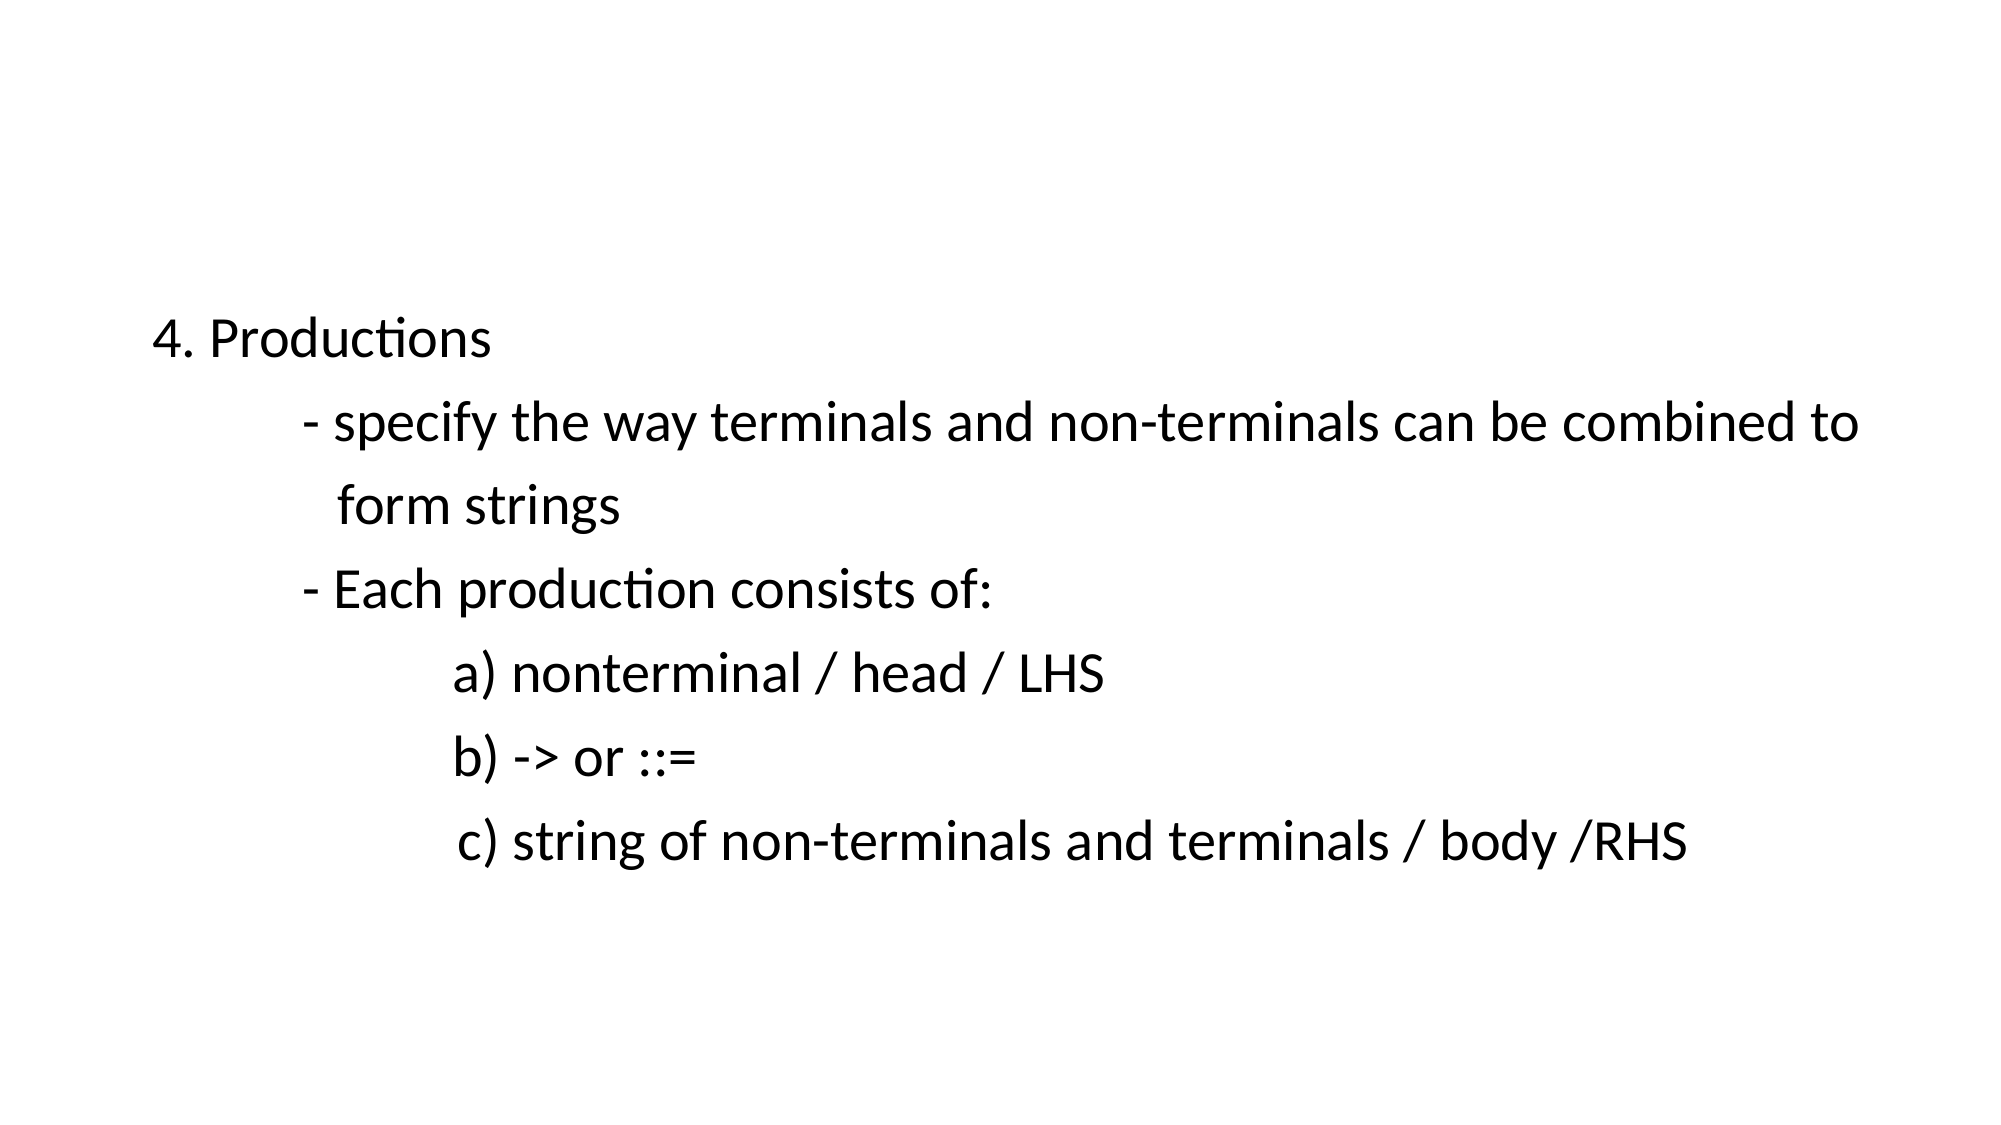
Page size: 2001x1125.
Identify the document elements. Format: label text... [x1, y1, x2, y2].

list 4. Productions - specify the way terminals and non-terminals can be combined to form strings - Each production consists of: a) nonterminal / head / LHS b) -> or ::= c) string of non-terminals and terminals / body /RHS [137, 299, 1945, 1014]
